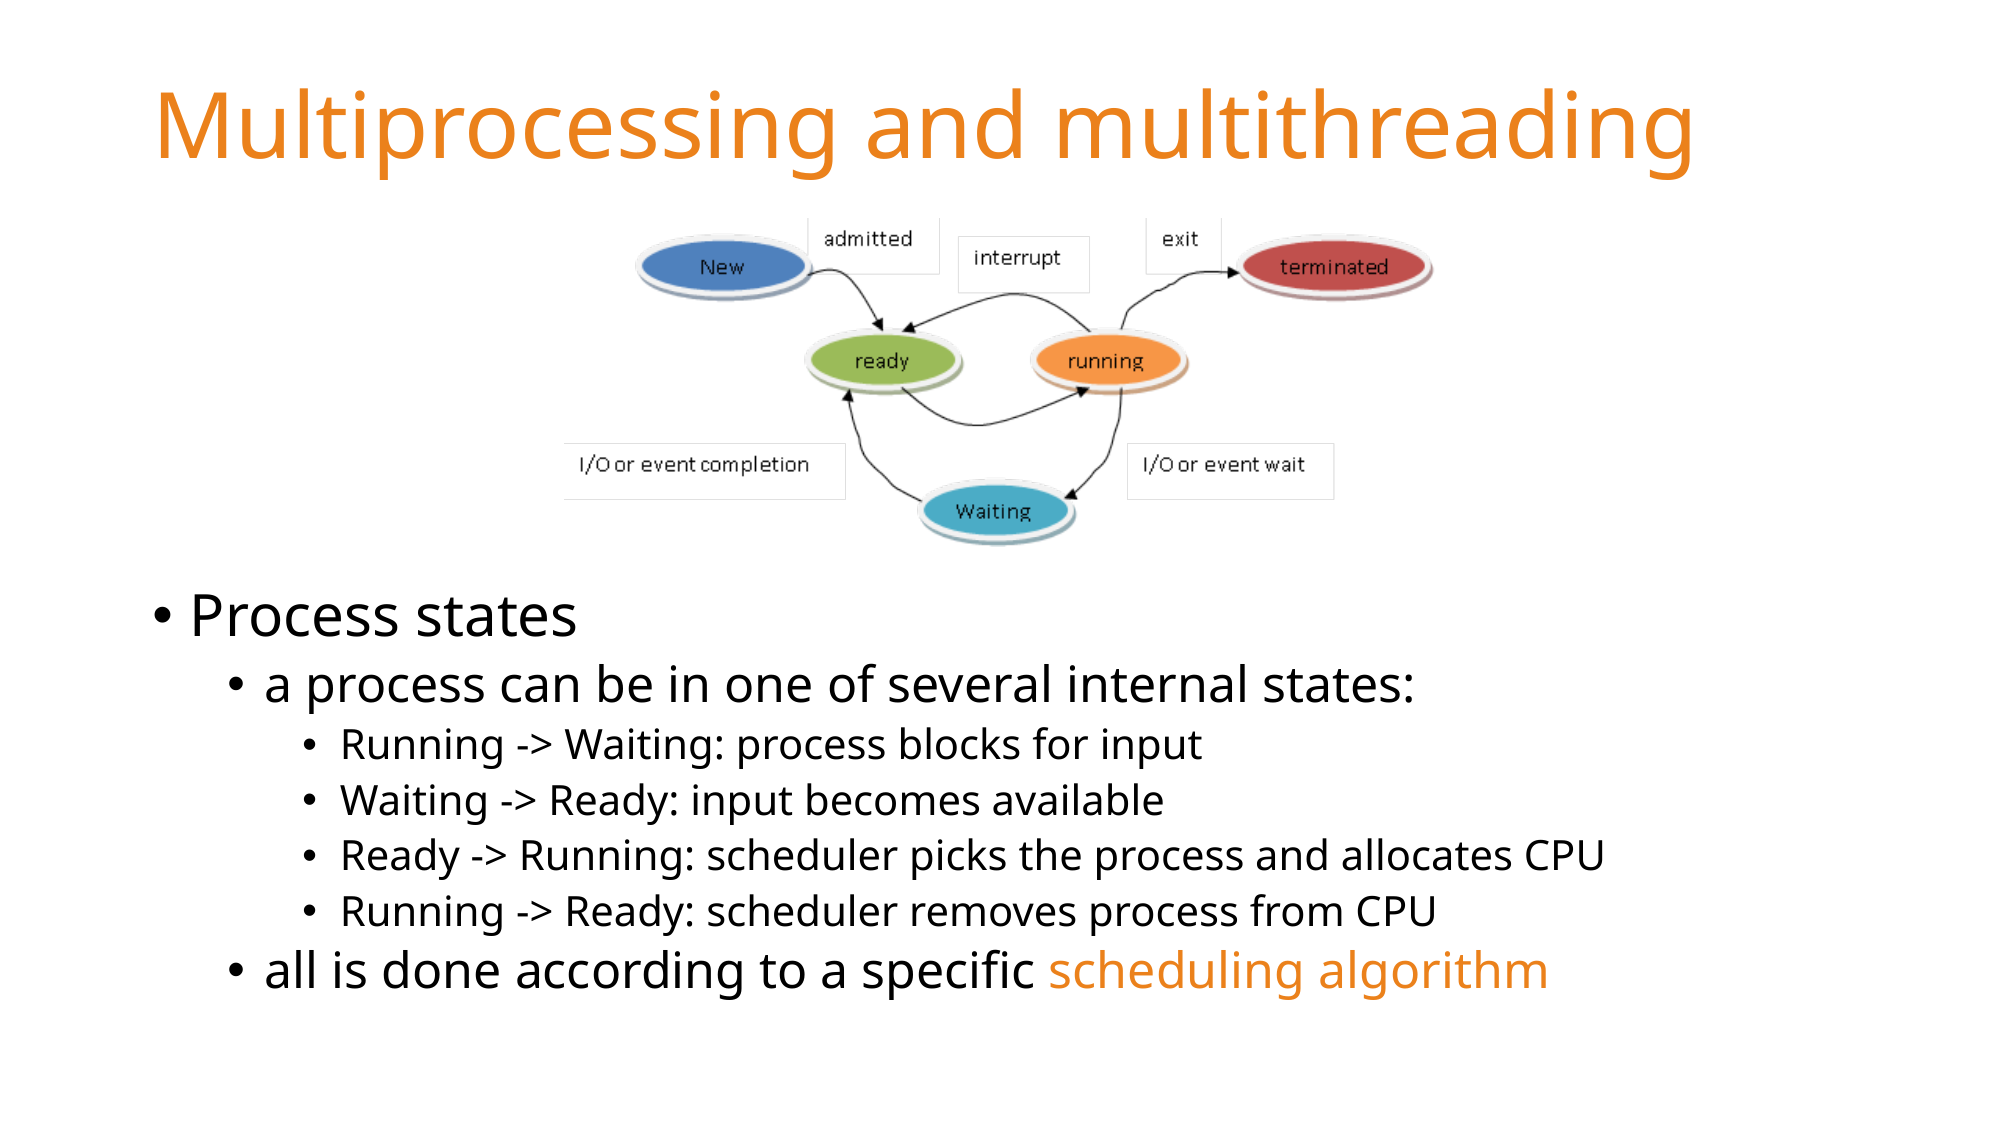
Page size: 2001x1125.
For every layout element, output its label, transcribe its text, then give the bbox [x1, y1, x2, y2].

title Multiprocessing and multithreading [137, 20, 1863, 238]
list Process states a process can be in one of several internal states: Running -> Waiting: process blocks for input Waiting -> Ready: input becomes available Ready -> Running: scheduler picks the process and allocates CPU Running -> Ready: scheduler removes process from CPU all is done according to a specific scheduling algorithm [137, 578, 1863, 1074]
picture [564, 218, 1436, 547]
